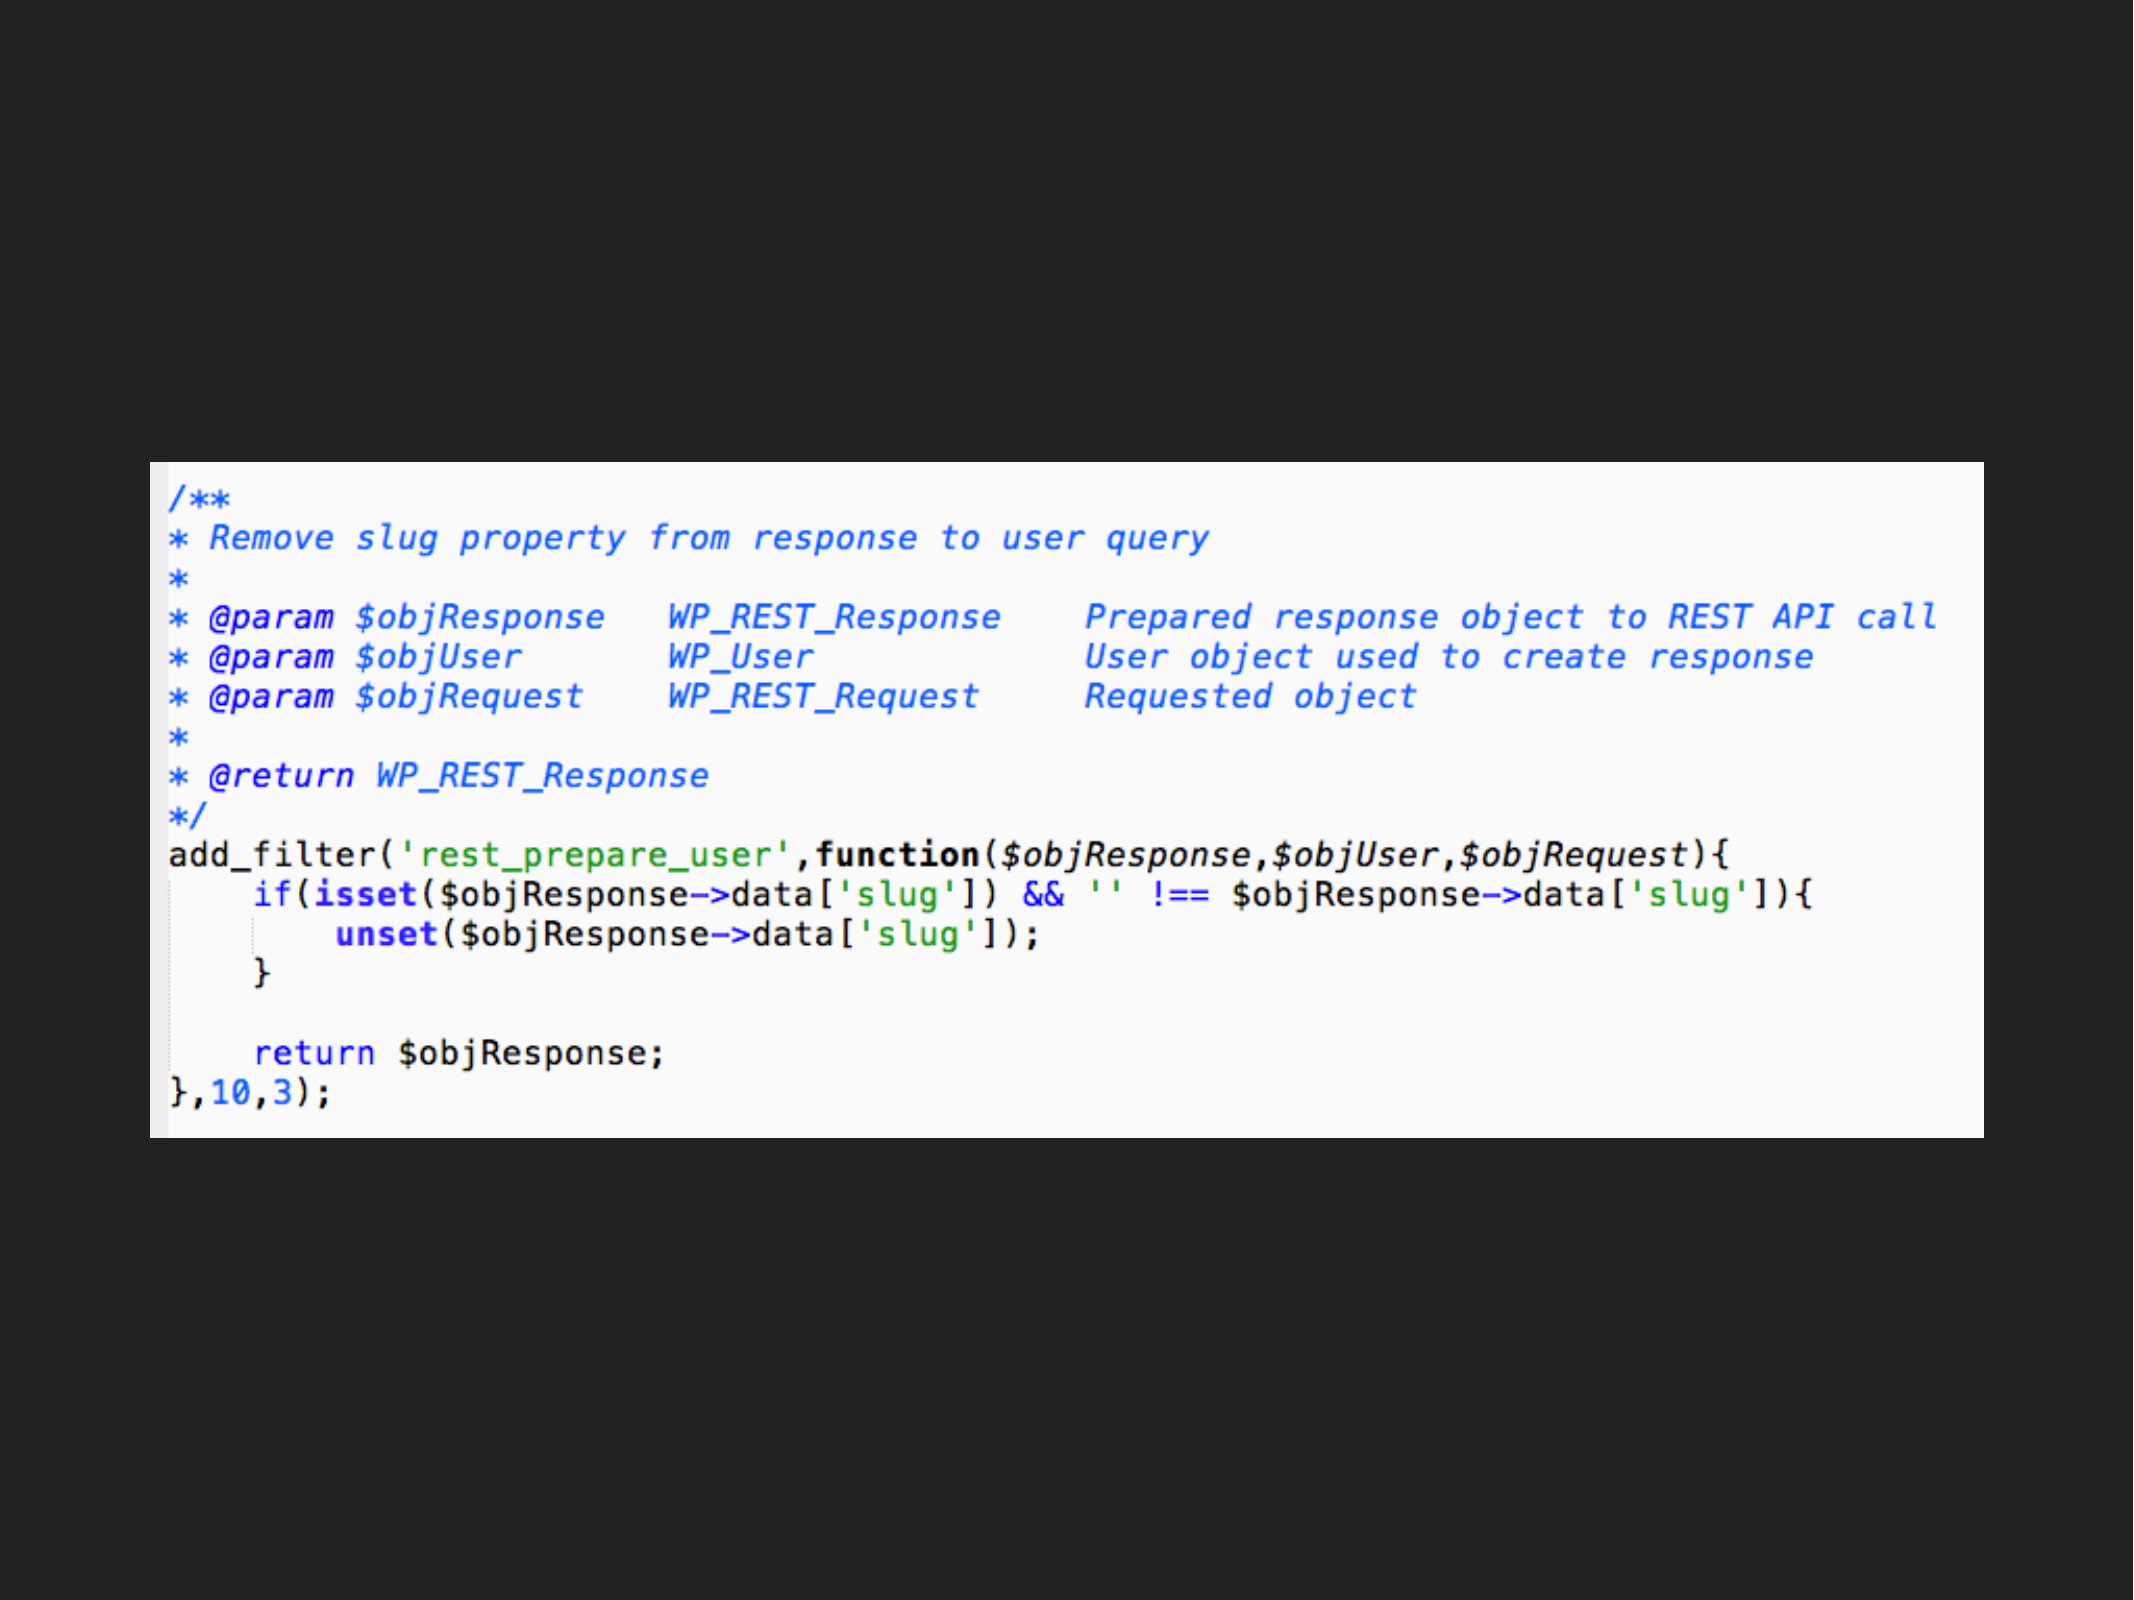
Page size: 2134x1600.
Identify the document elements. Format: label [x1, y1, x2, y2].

picture [149, 462, 1984, 1138]
